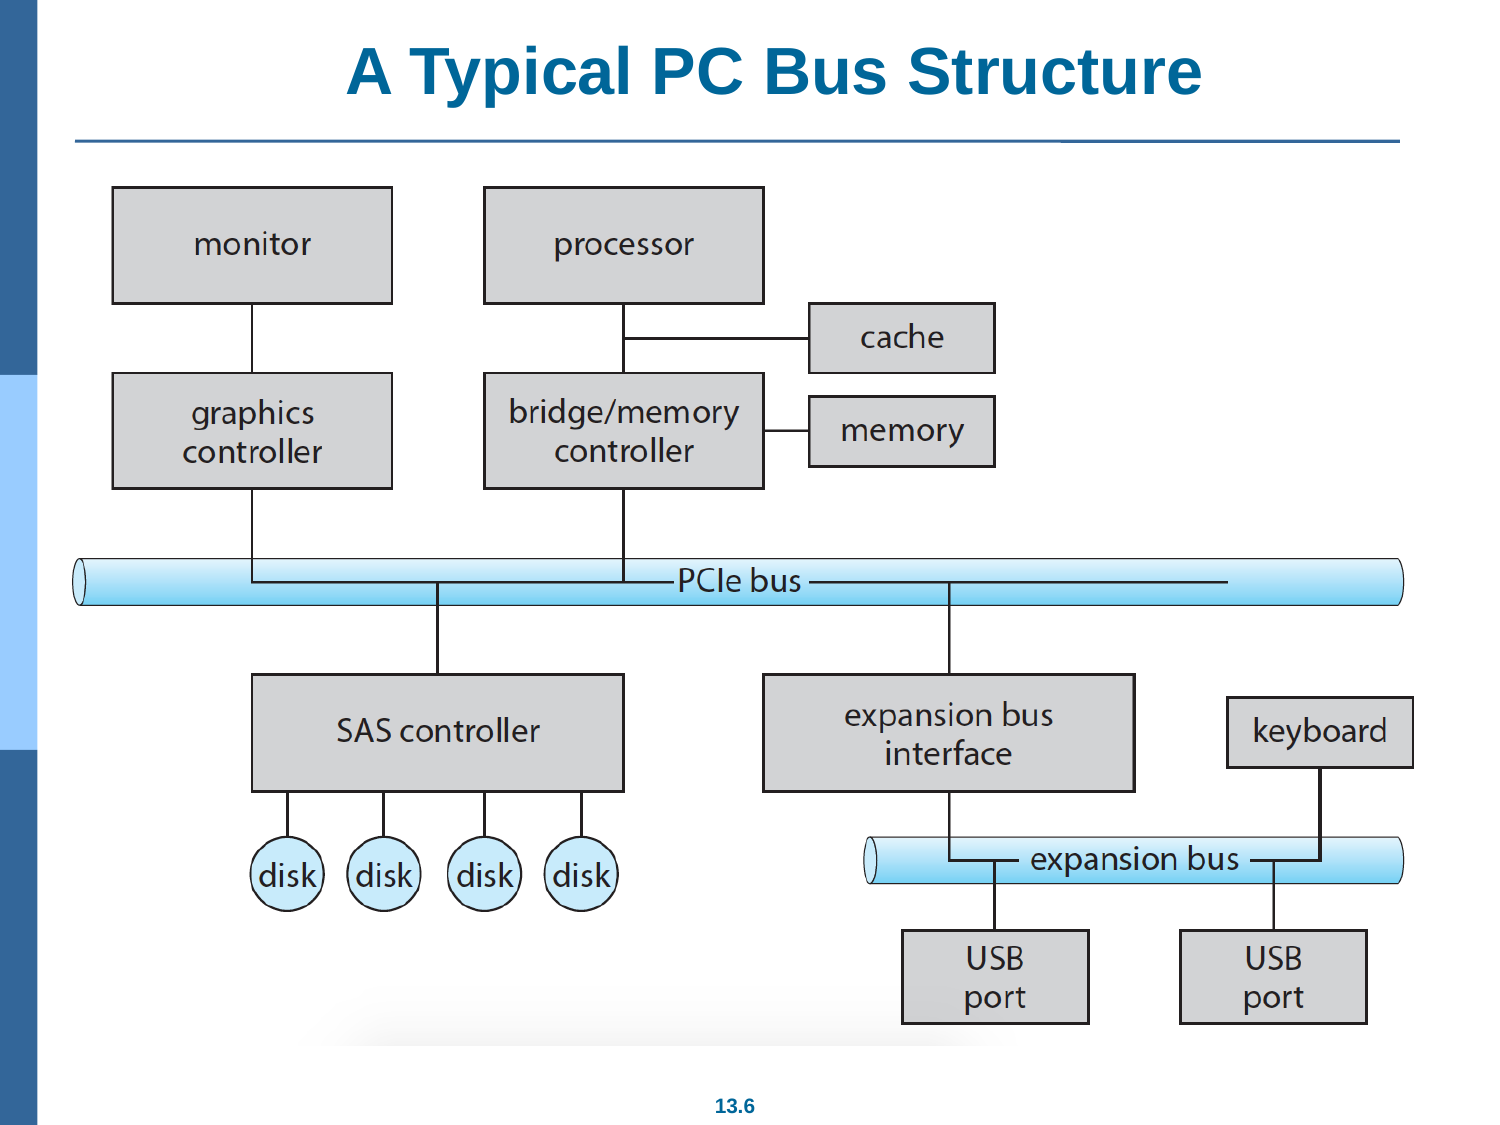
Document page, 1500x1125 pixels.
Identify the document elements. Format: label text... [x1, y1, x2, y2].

title A Typical PC Bus Structure [124, 20, 1425, 116]
picture [55, 163, 1426, 1047]
